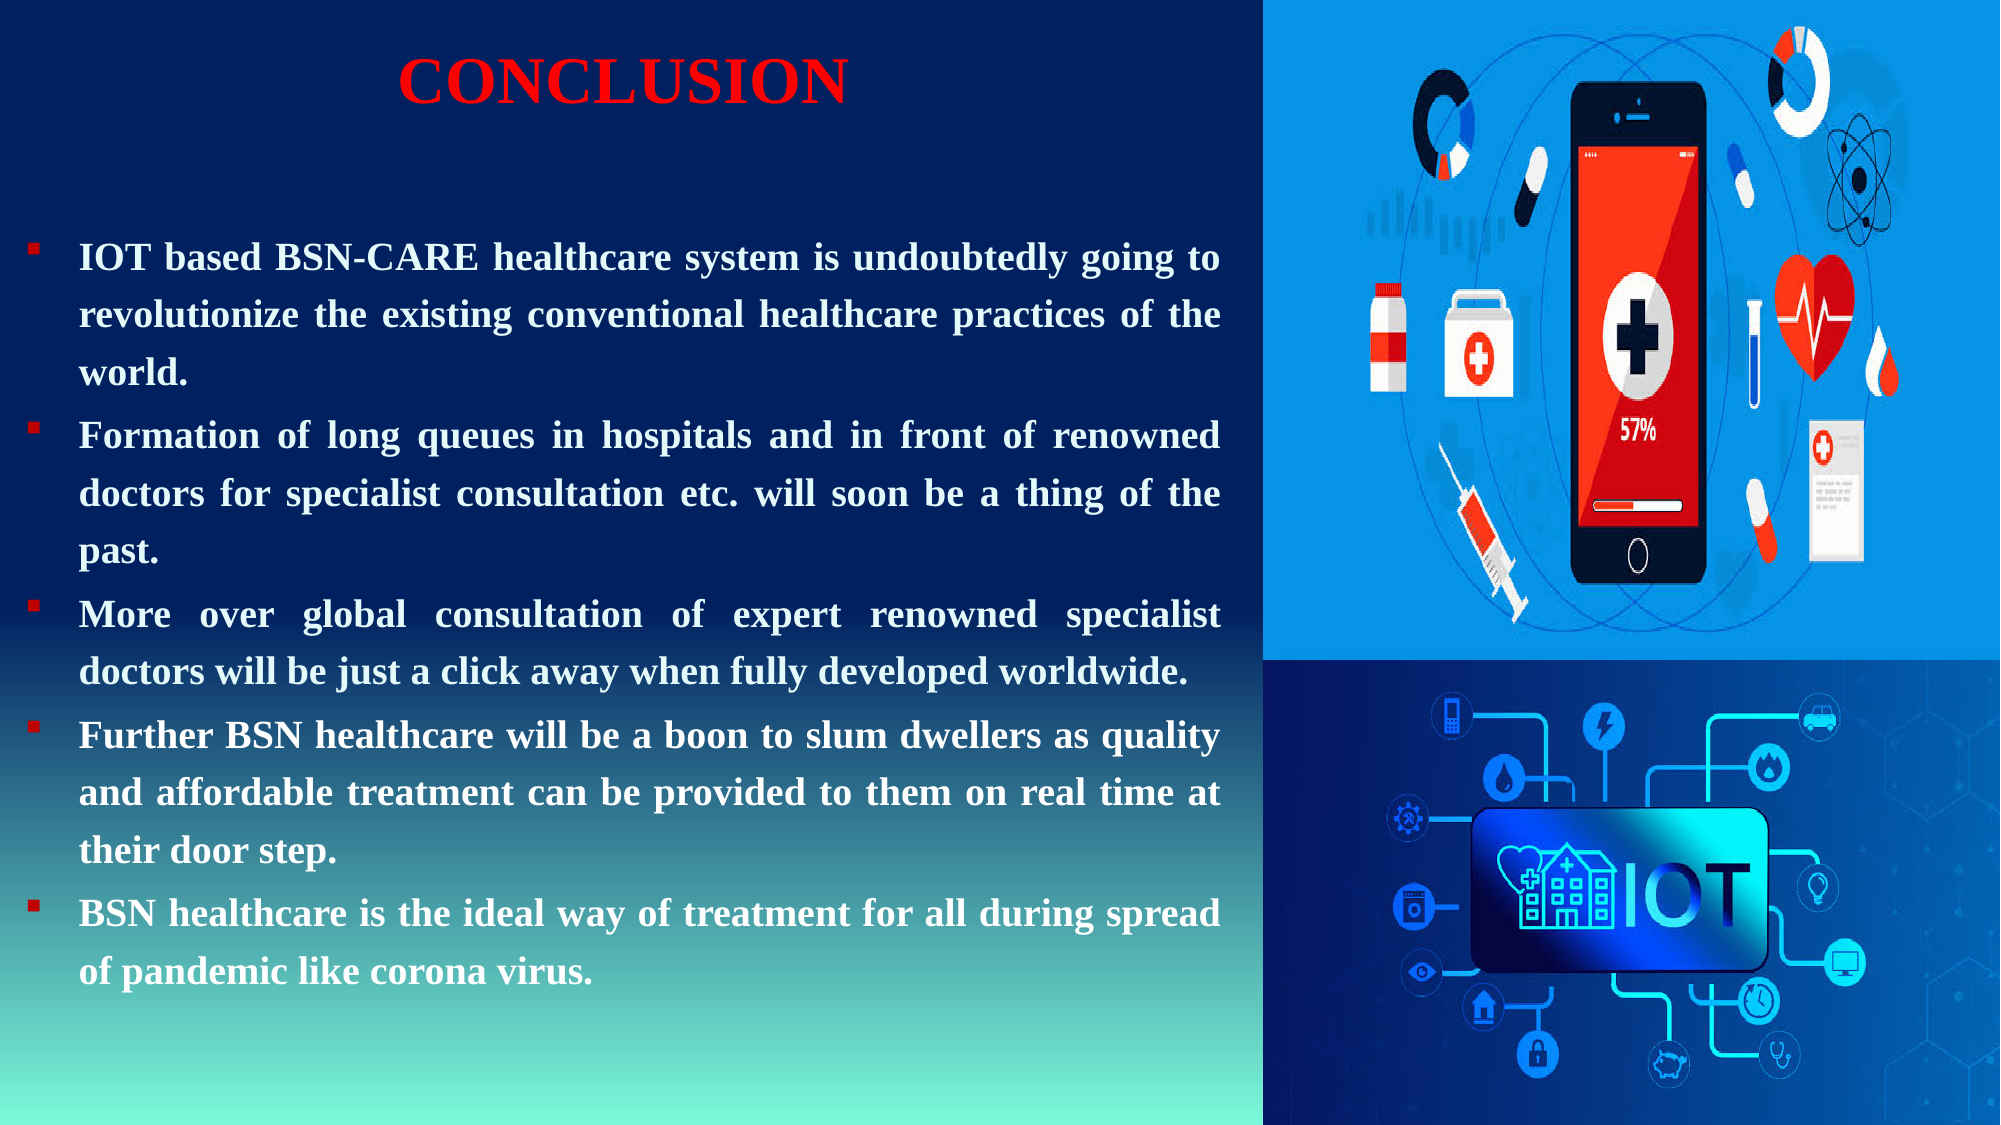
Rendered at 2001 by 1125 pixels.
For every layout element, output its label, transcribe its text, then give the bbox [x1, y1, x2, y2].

title CONCLUSION [381, 41, 866, 124]
subtitle IOT based BSN-CARE healthcare system is undoubtedly going to revolutionize the existing conventional healthcare practices of the world. Formation of long queues in hospitals and in front of renowned doctors for specialist consultation etc. will soon be a thing of the past. More over global consultation of expert renowned specialist doctors will be just a click away when fully developed worldwide. Further BSN healthcare will be a boon to slum dwellers as quality and affordable treatment can be provided to them on real time at their door step. BSN healthcare is the ideal way of treatment for all during spread of pandemic like corona virus. [9, 213, 1238, 1125]
picture [1263, 0, 2000, 1125]
